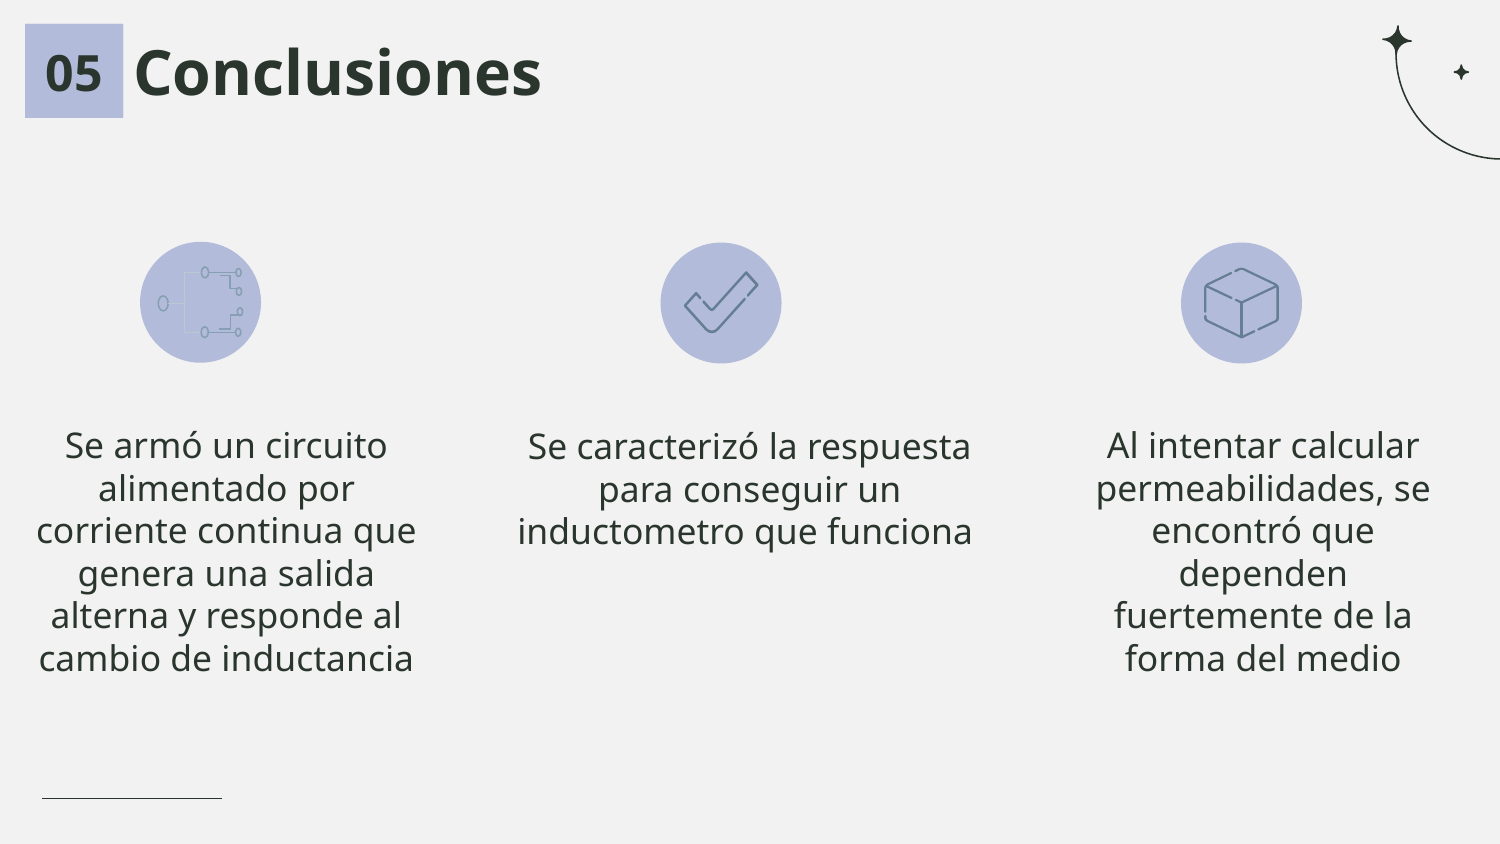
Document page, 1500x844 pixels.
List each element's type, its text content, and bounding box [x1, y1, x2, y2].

text_box [660, 242, 782, 364]
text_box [158, 266, 244, 338]
subtitle Se caracterizó la respuesta para conseguir un inductometro que funciona [496, 408, 1004, 567]
text_box [140, 241, 262, 341]
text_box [1203, 267, 1280, 339]
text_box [683, 271, 759, 334]
text_box [1181, 242, 1302, 364]
text_box Al intentar calcular permeabilidades, se encontró que dependen fuertemente de la forma del medio [1062, 408, 1465, 471]
text_box Conclusiones [118, 17, 611, 123]
text_box Se armó un circuito alimentado por corriente continua que genera una salida alterna y responde al cambio de inductancia [15, 408, 438, 680]
text_box [158, 346, 243, 363]
text_box 05 [25, 23, 118, 118]
